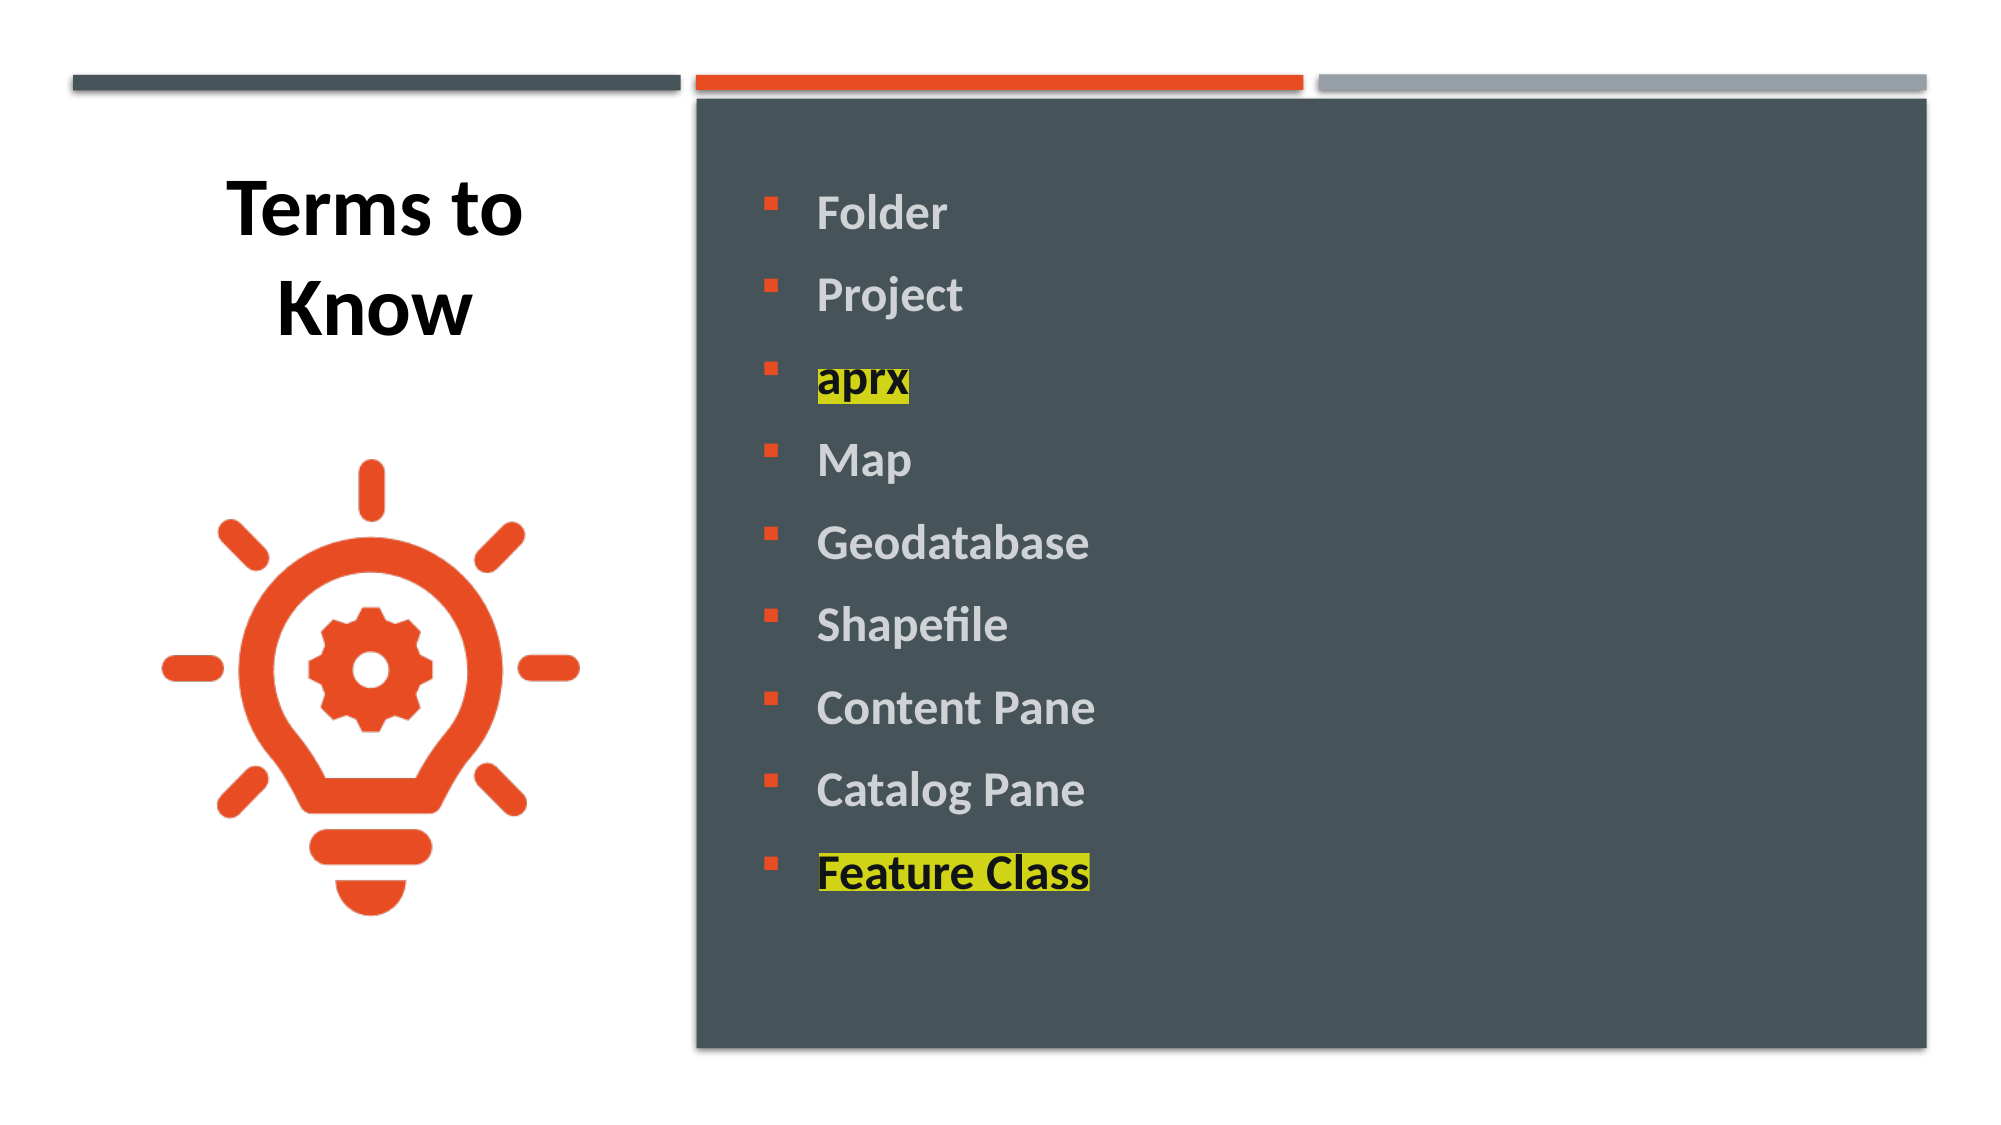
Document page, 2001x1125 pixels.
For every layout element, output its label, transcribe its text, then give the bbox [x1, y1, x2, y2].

subtitle Folder Project aprx Map Geodatabase Shapefile Content Pane Catalog Pane Feature Class [745, 171, 1861, 954]
picture [126, 441, 624, 944]
text_box [695, 74, 1304, 91]
text_box [1318, 73, 1928, 92]
text_box [696, 98, 1928, 1049]
title Terms to Know [127, 128, 624, 376]
text_box [72, 74, 682, 92]
text_box [0, 0, 2000, 1125]
